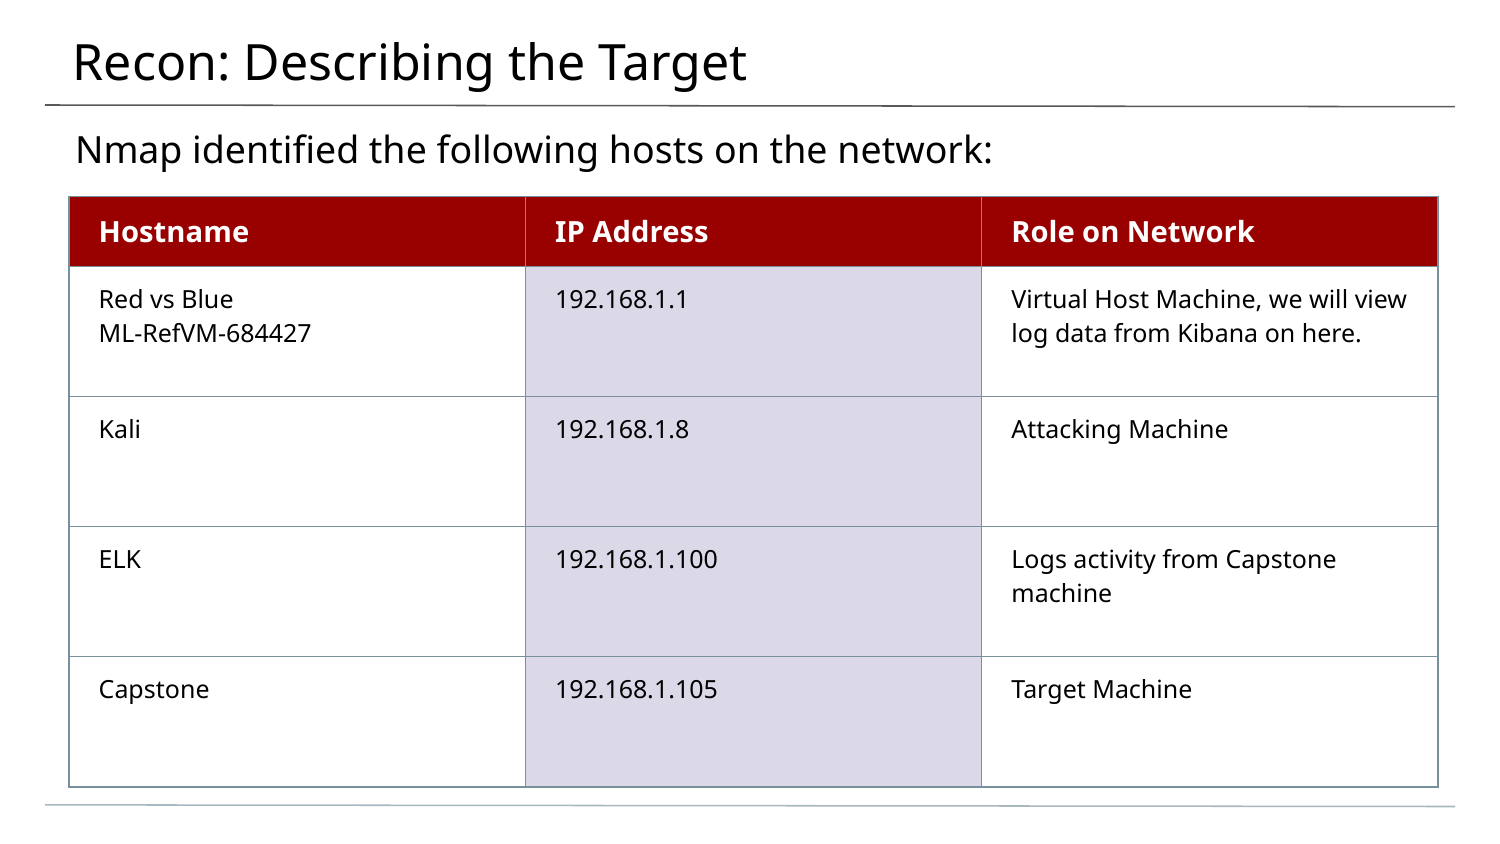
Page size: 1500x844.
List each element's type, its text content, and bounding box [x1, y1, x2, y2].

table_cell ELK [70, 527, 525, 656]
table_cell Capstone [70, 657, 525, 786]
table_cell 192.168.1.1 [526, 267, 981, 396]
table_header Role on Network [982, 197, 1437, 266]
table_cell Attacking Machine [982, 397, 1437, 526]
table_header IP Address [526, 197, 981, 266]
table_cell 192.168.1.105 [526, 657, 981, 786]
table_cell Virtual Host Machine, we will view log data from Kibana on here. [982, 267, 1437, 396]
table_cell Red vs Blue ML-RefVM-684427 [70, 267, 525, 396]
table_cell 192.168.1.8 [526, 397, 981, 526]
table_cell 192.168.1.100 [526, 527, 981, 656]
subtitle Nmap identified the following hosts on the network: [0, 110, 1500, 171]
title Recon: Describing the Target [0, 0, 1500, 88]
table_cell Logs activity from Capstone machine [982, 527, 1437, 656]
table_header Hostname [70, 197, 525, 266]
table_cell Kali [70, 397, 525, 526]
table_cell Target Machine [982, 657, 1437, 786]
